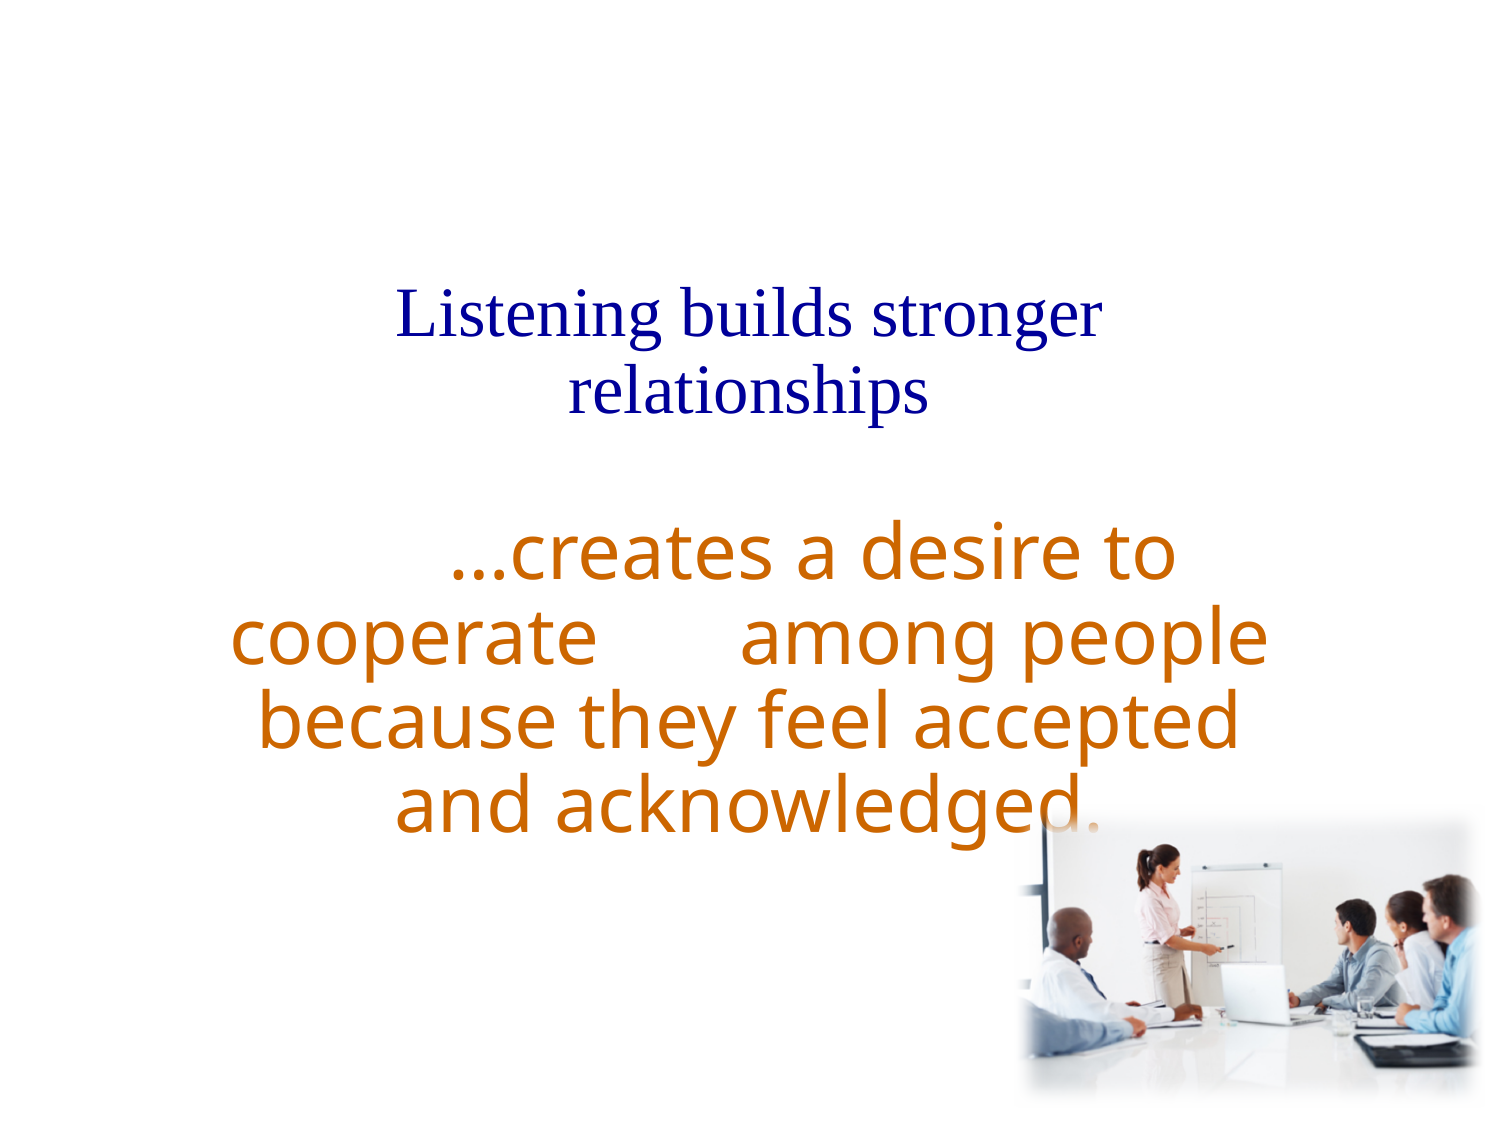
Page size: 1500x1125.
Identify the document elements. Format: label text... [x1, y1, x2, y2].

title Listening builds stronger relationships …creates a desire to cooperate among people because they feel accepted and acknowledged. [201, 239, 1299, 886]
picture [1014, 804, 1485, 1108]
